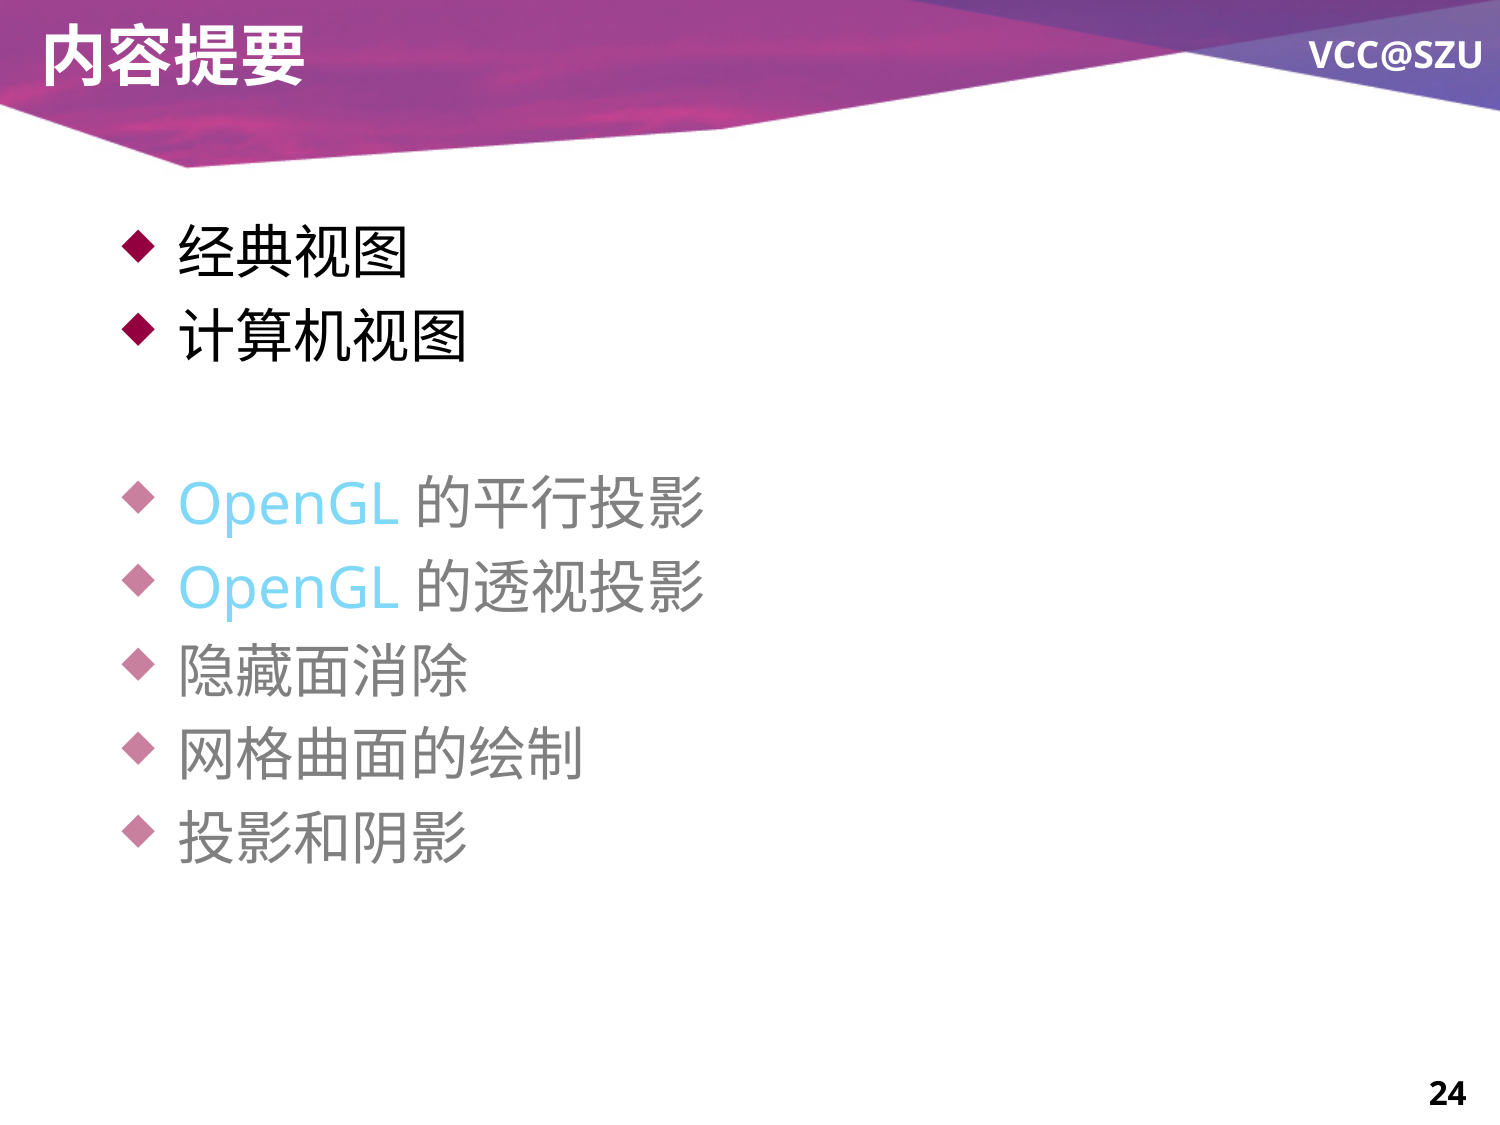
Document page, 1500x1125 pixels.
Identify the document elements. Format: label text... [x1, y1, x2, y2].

picture [0, 0, 1500, 1125]
slide_number 24 [1384, 1065, 1500, 1125]
text_box [77, 440, 1346, 984]
list 经典视图 计算机视图 OpenGL的平行投影 OpenGL的透视投影 隐藏面消除 网格曲面的绘制 投影和阴影 [103, 216, 1397, 1092]
title 内容提要 [25, 15, 1320, 104]
